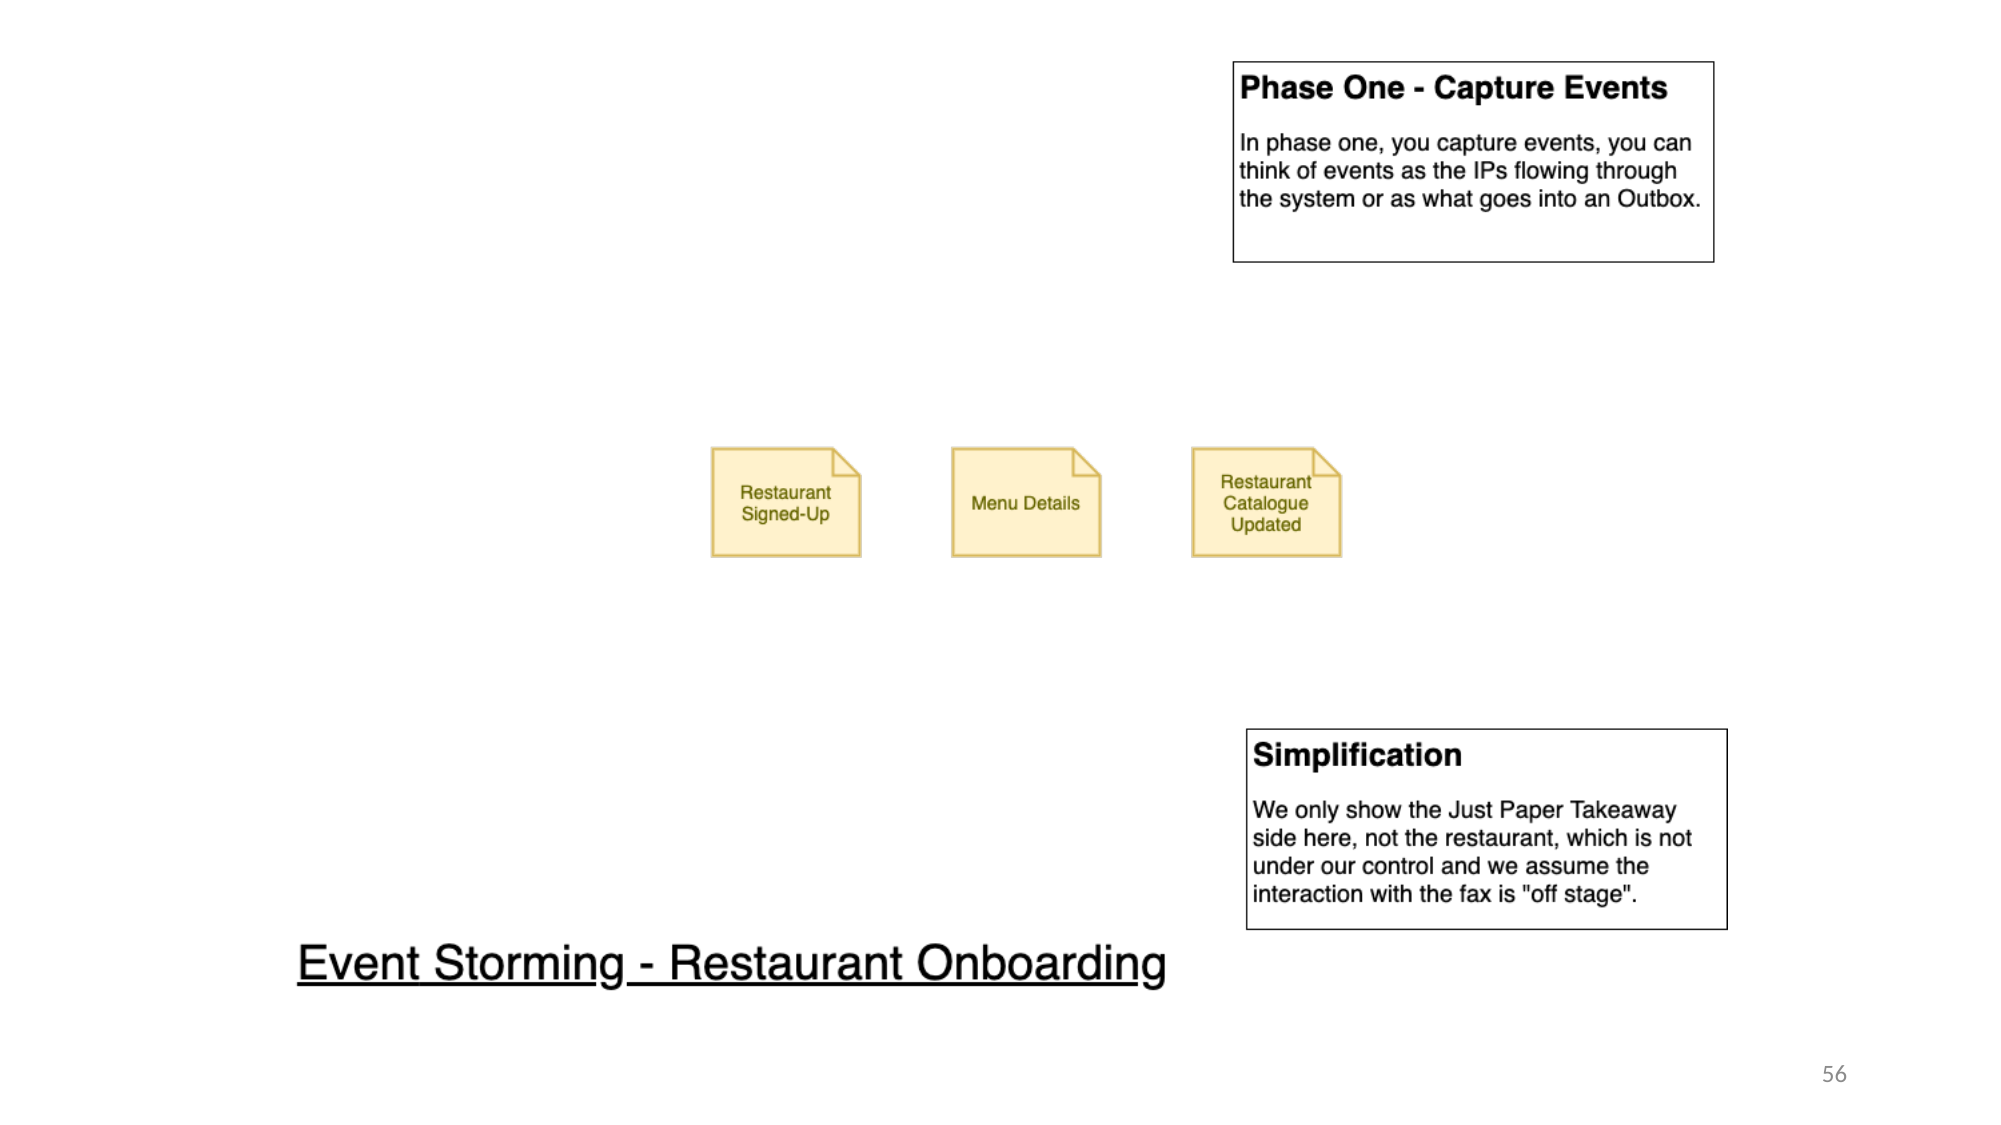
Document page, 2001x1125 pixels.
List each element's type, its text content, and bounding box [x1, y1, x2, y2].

picture [272, 48, 1728, 1077]
slide_number 56 [1412, 1042, 1863, 1103]
